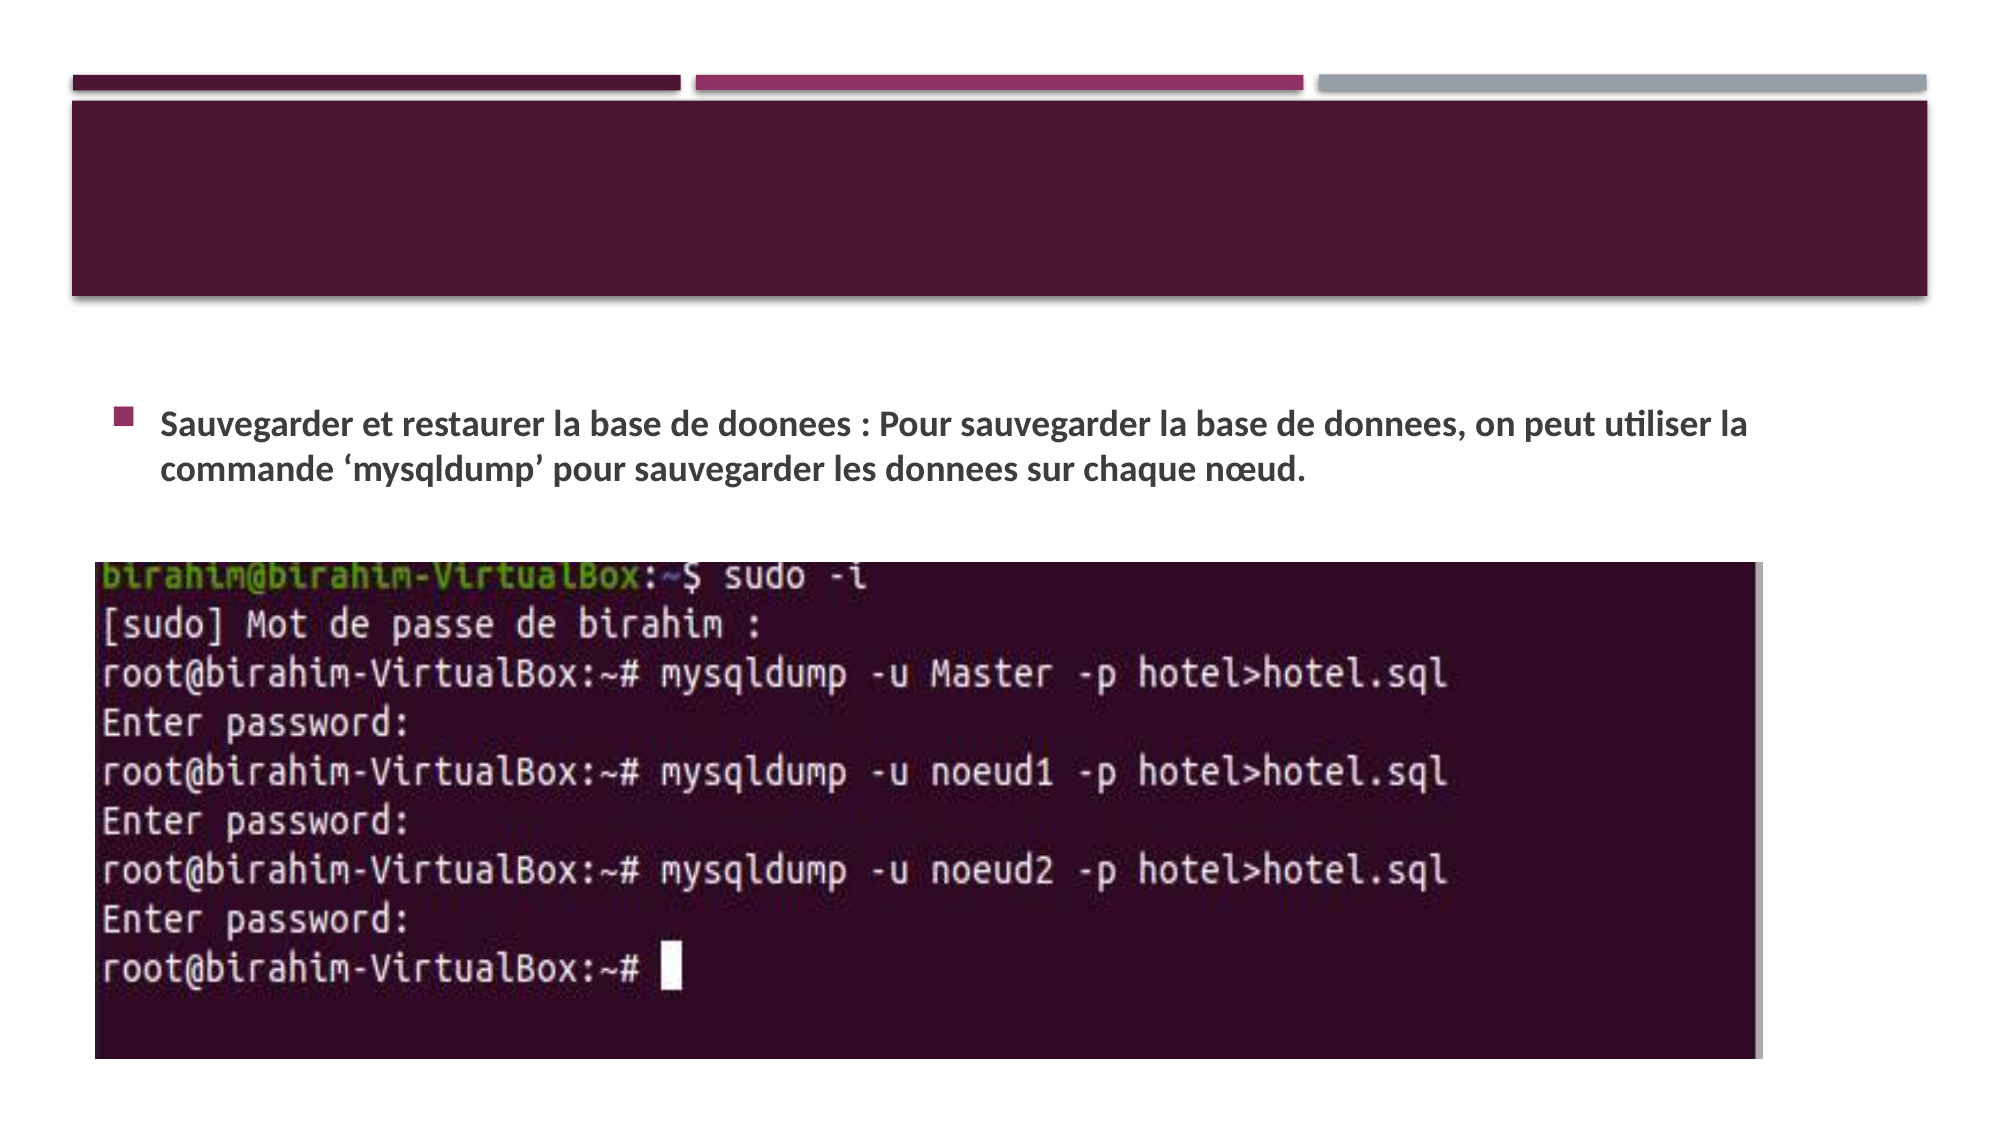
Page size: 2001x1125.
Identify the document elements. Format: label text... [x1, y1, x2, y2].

picture [94, 561, 1764, 1060]
list Sauvegarder et restaurer la base de doonees : Pour sauvegarder la base de donnees, on peut utiliser la commande ‘mysqldump’ pour sauvegarder les donnees sur chaque nœud. [95, 357, 1905, 595]
